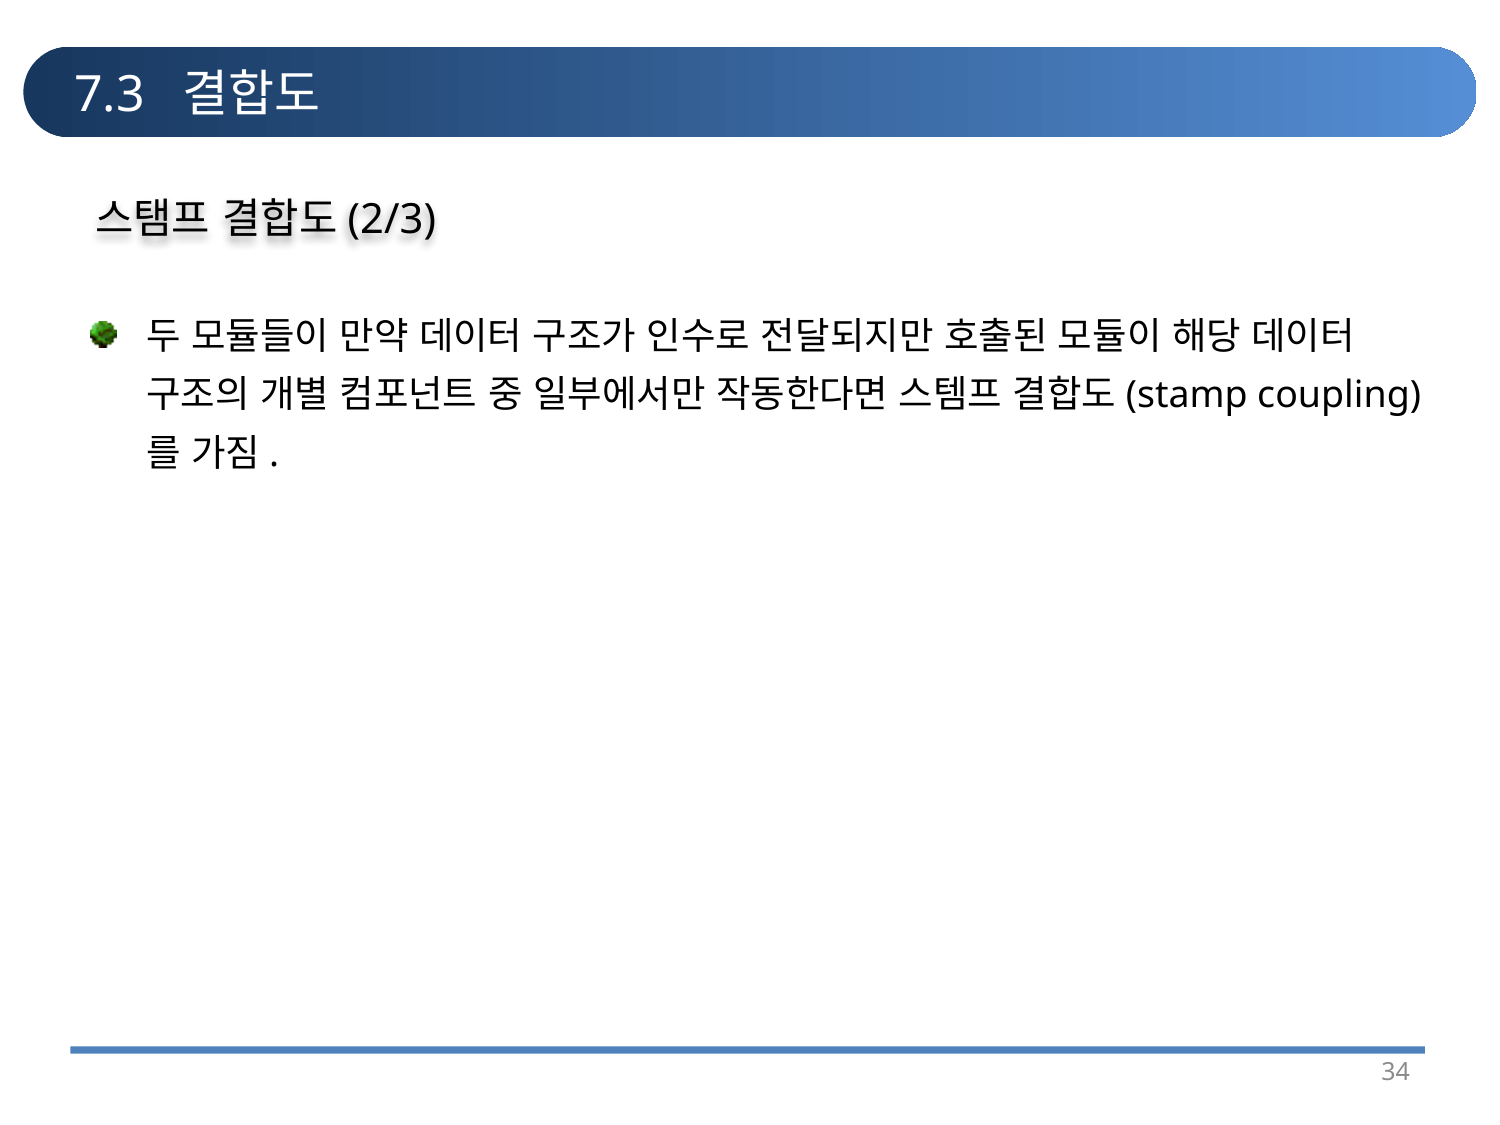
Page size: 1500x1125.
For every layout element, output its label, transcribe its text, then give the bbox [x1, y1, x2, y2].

picture [90, 321, 117, 348]
slide_number 34 [1074, 1042, 1425, 1103]
list 스탬프 결합도(2/3) [60, 180, 471, 255]
title 7.3 결합도 [59, 56, 1410, 126]
list 두 모듈들이 만약 데이터 구조가 인수로 전달되지만 호출된 모듈이 해당 데이터 구조의 개별 컴포넌트 중 일부에서만 작동한다면 스템프 결합도(stamp coupling)를 가짐. [74, 290, 1471, 1006]
